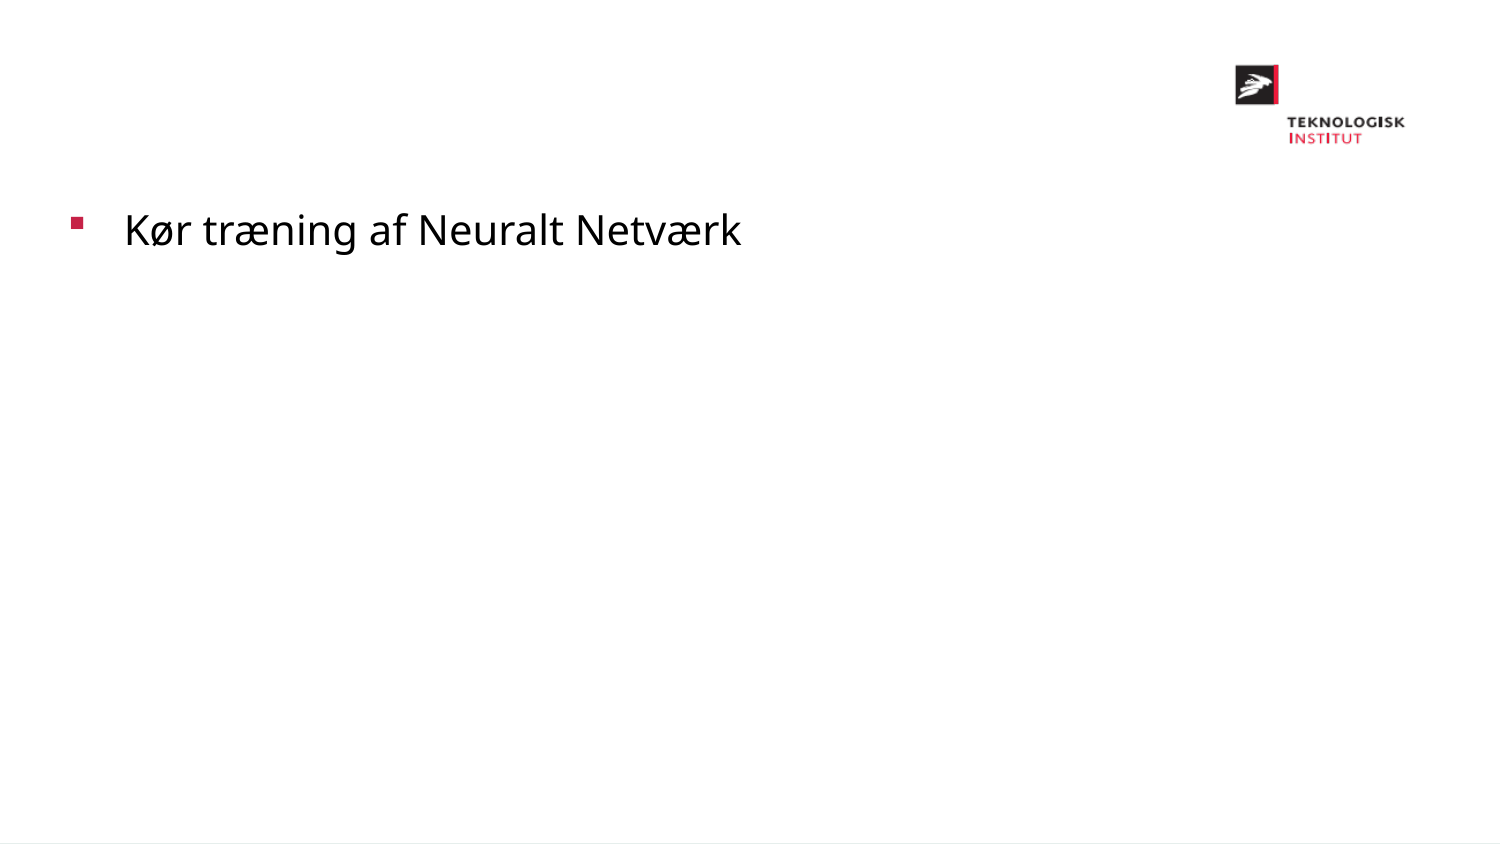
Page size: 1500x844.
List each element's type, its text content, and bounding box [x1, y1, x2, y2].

list Kør træning af Neuralt Netværk [46, 183, 1447, 297]
